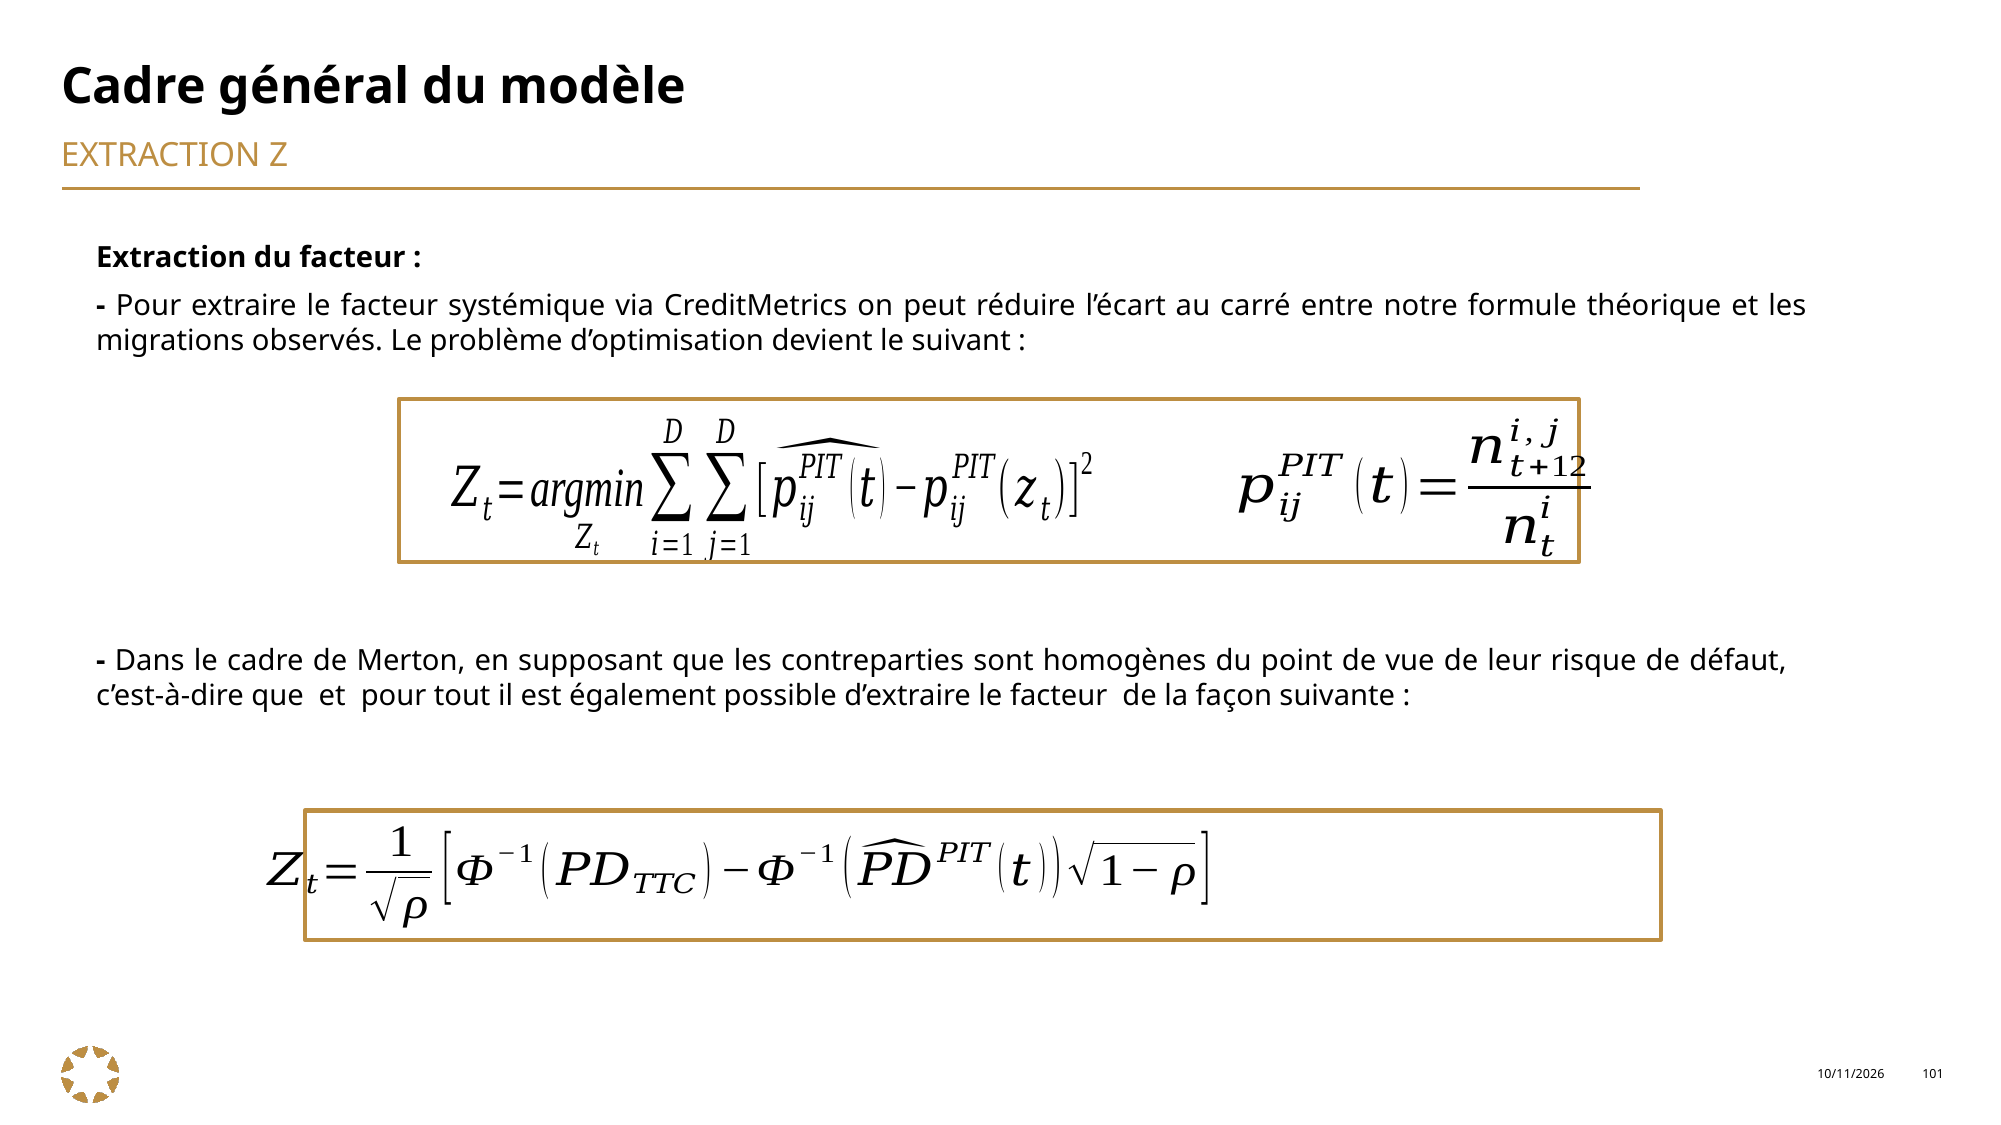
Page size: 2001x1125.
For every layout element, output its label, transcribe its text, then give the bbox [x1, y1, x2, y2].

list Extraction Z [46, 125, 1641, 175]
text_box [398, 399, 1579, 563]
picture [61, 1046, 119, 1103]
title Cadre général du modèle [46, 46, 1641, 120]
text_box [304, 810, 1661, 940]
